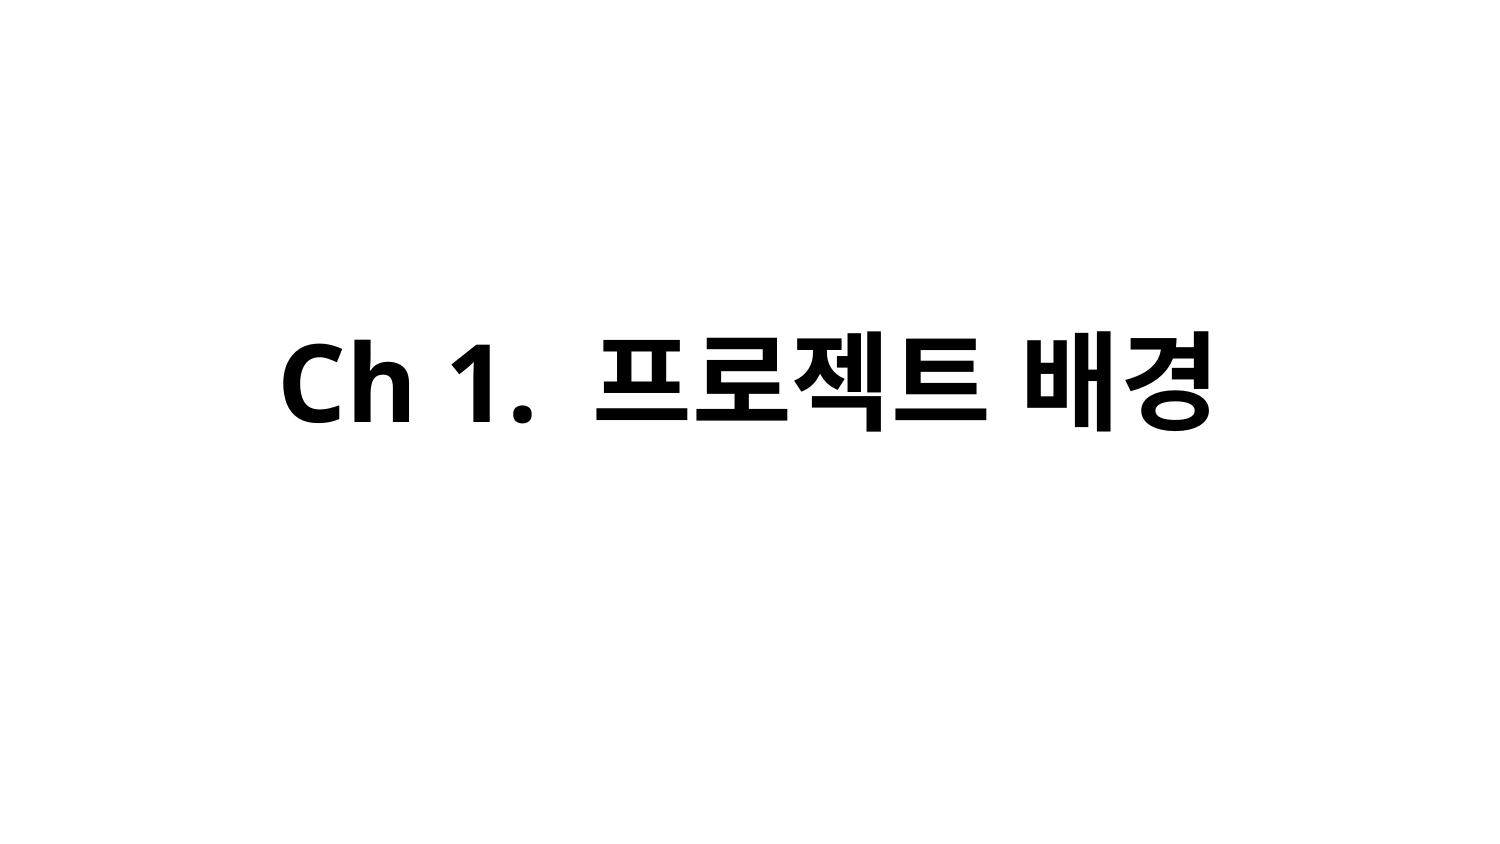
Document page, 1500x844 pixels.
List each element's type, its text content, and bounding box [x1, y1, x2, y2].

title Ch 1. 프로젝트 배경 [51, 122, 1449, 459]
